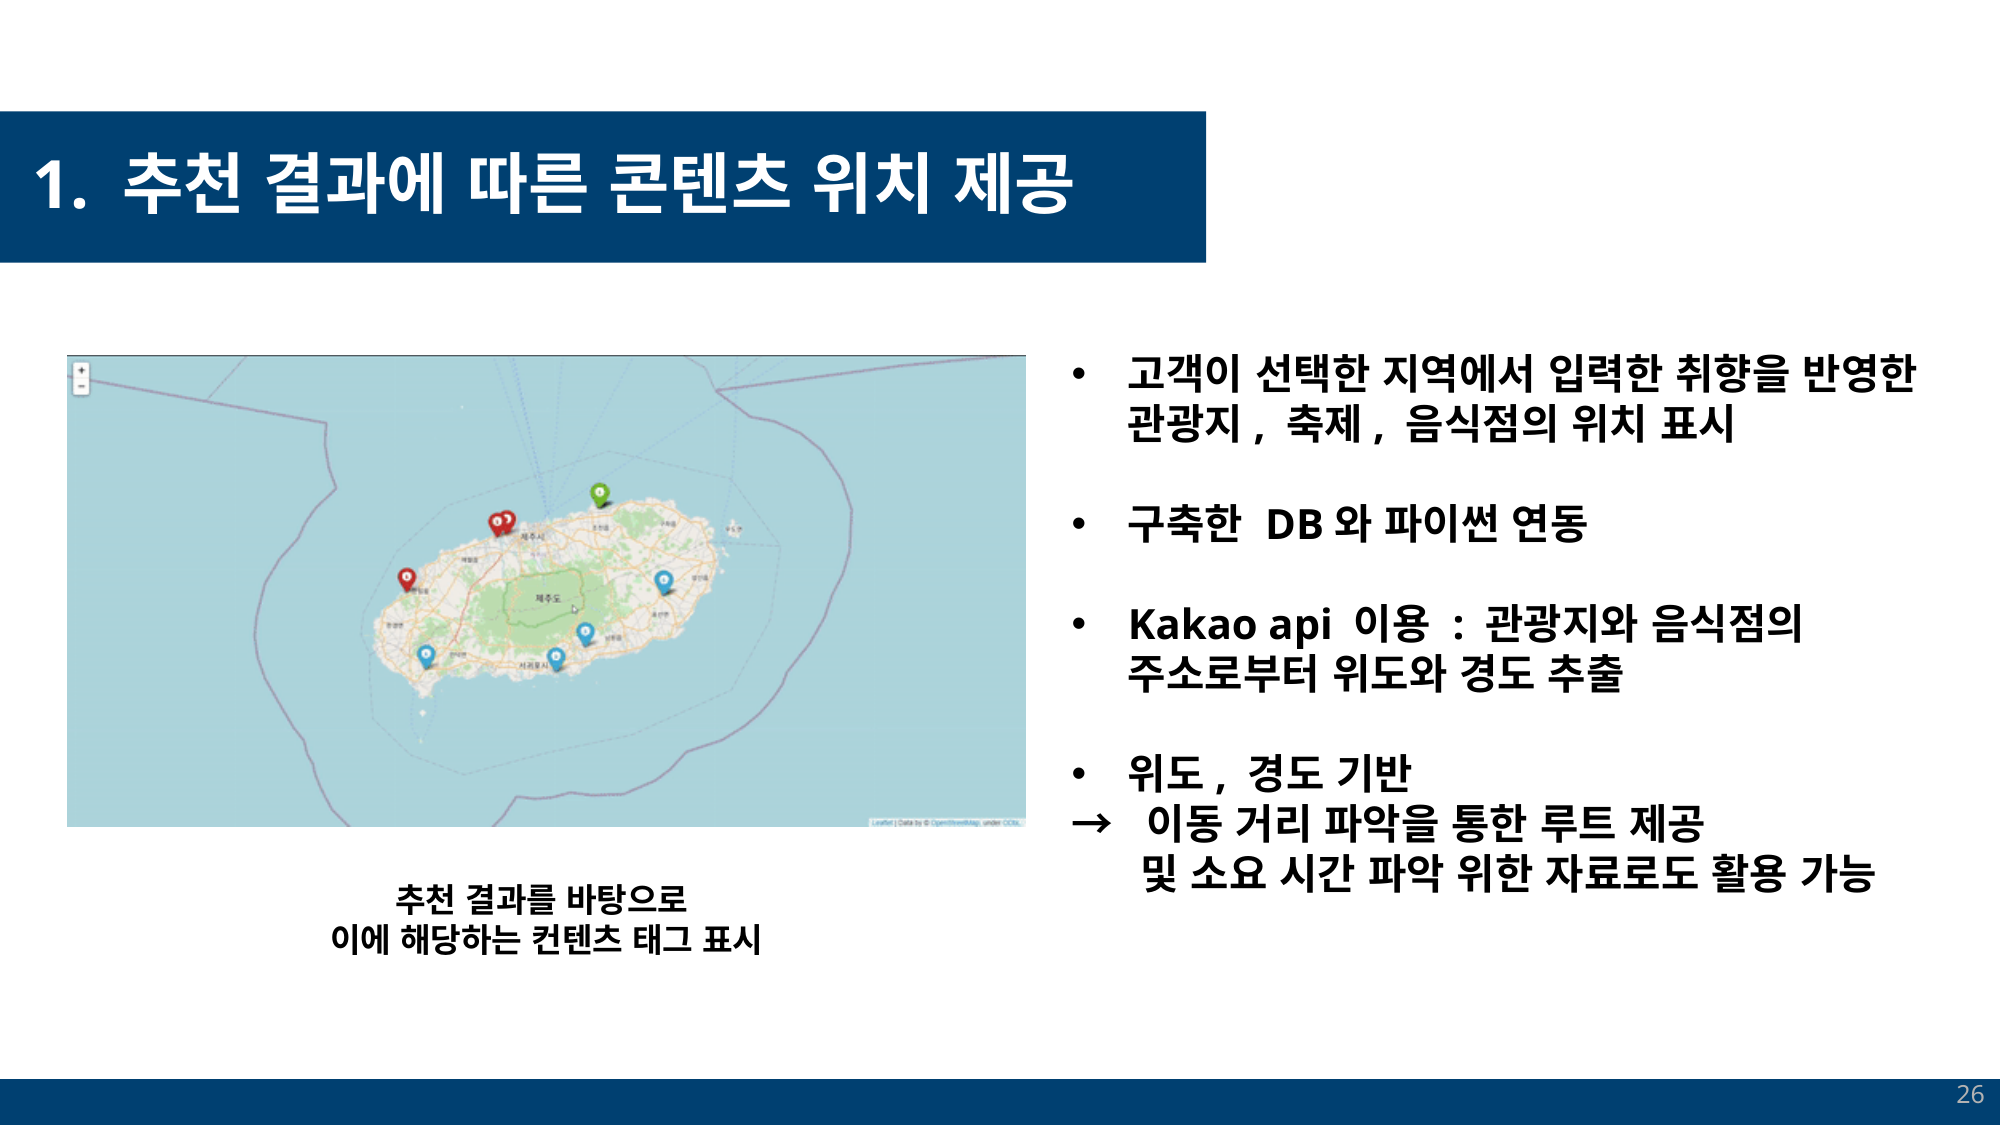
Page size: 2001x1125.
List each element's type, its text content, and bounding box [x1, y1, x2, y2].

text_box 고객이 선택한 지역에서 입력한 취향을 반영한 관광지, 축제, 음식점의 위치 표시 구축한 DB와 파이썬 연동 Kakao api 이용 : 관광지와 음식점의 주소로부터 위도와 경도 추출 위도, 경도 기반 → 이동 거리 파악을 통한 루트 제공 및 소요 시간 파악 위한 자료로도 활용 가능 [1056, 288, 2000, 958]
list 1. 추천 결과에 따른 콘텐츠 위치 제공 [0, 111, 1207, 263]
picture [67, 355, 1026, 827]
slide_number 26 [1550, 1065, 2000, 1125]
text_box 추천 결과를 바탕으로 이에 해당하는 컨텐츠 태그 표시 [220, 867, 874, 972]
